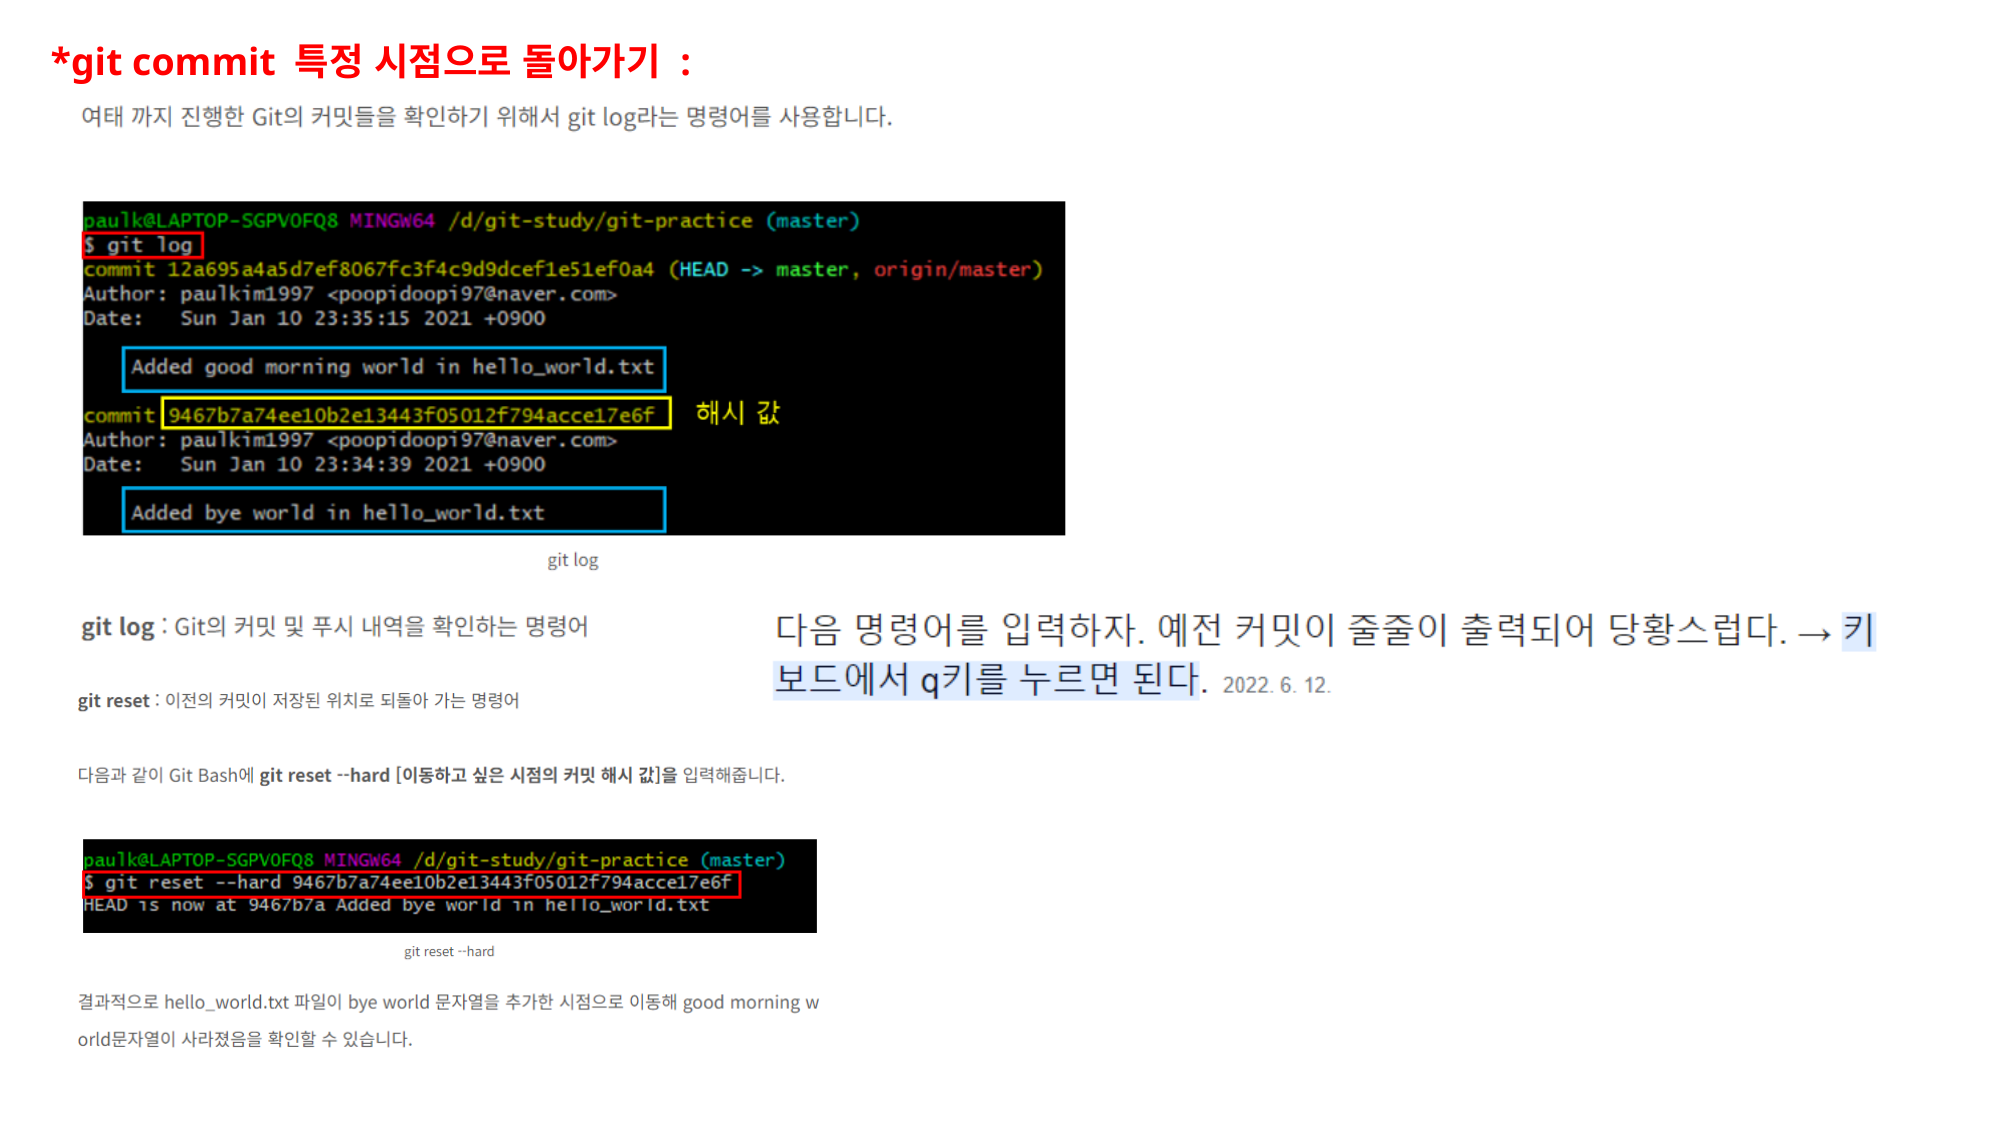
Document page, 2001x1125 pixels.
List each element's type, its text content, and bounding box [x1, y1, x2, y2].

picture [62, 91, 2000, 1063]
text_box *git commit 특정 시점으로 돌아가기 : [35, 30, 1231, 91]
